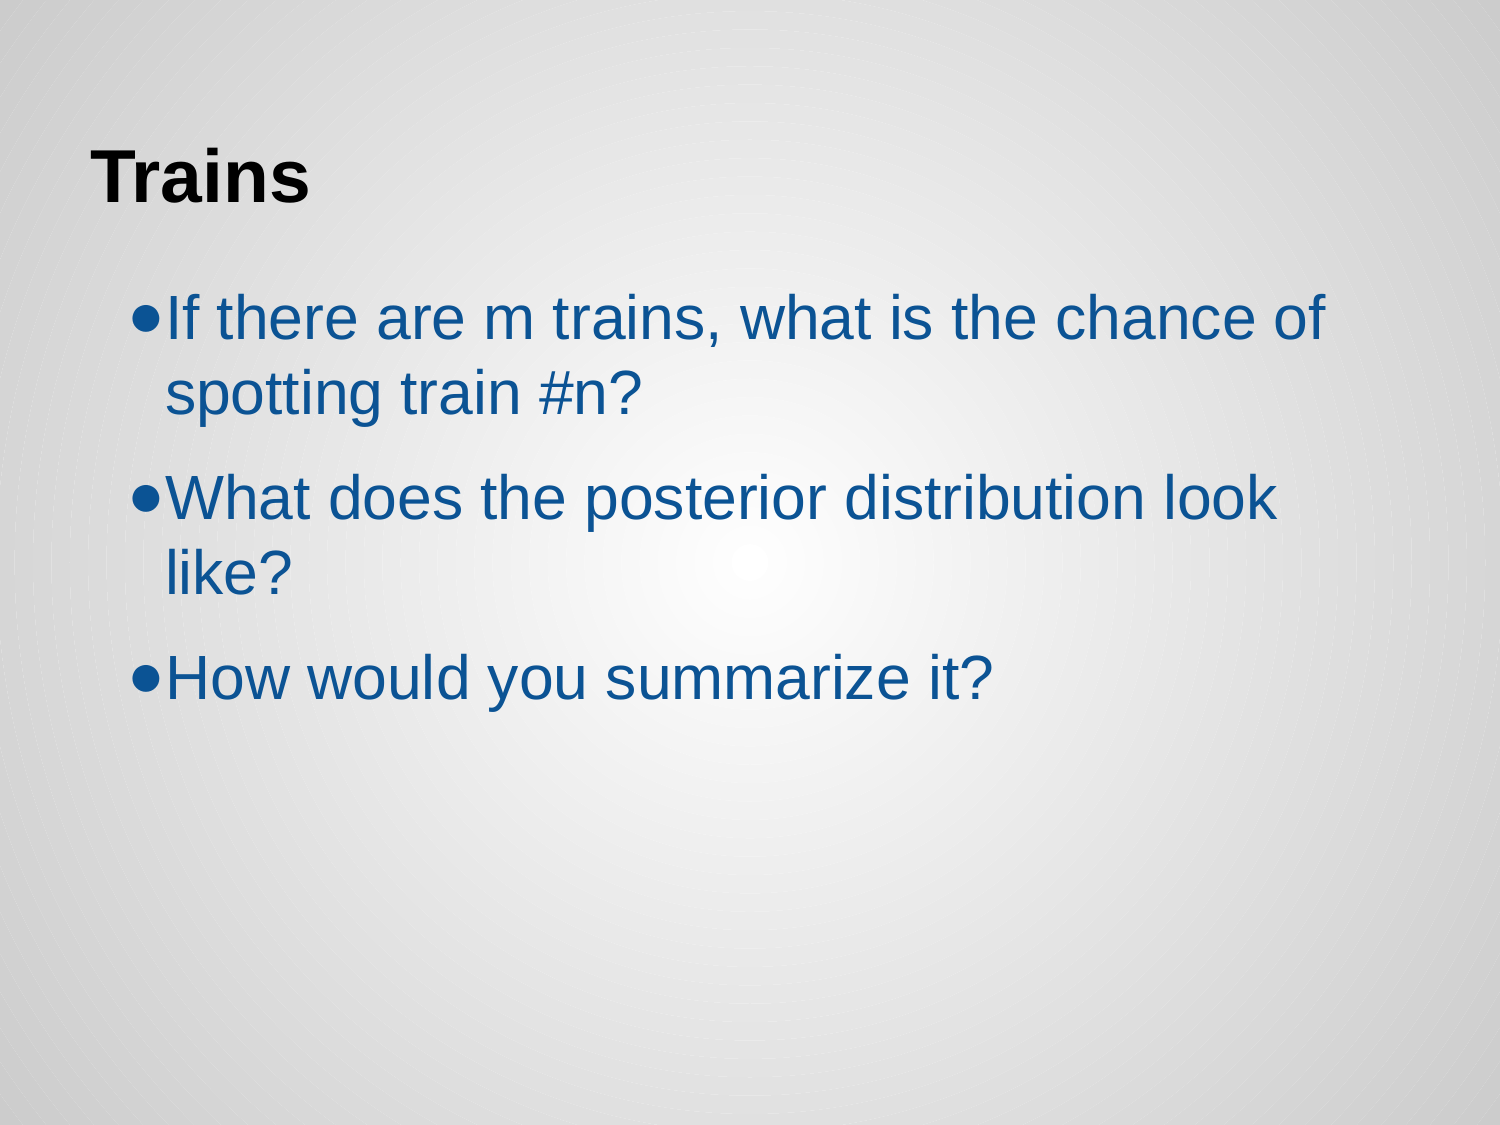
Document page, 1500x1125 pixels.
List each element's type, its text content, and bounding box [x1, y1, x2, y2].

title Trains [75, 45, 1425, 233]
list If there are m trains, what is the chance of spotting train #n? What does the posterior distribution look like? How would you summarize it? [75, 262, 1425, 1078]
